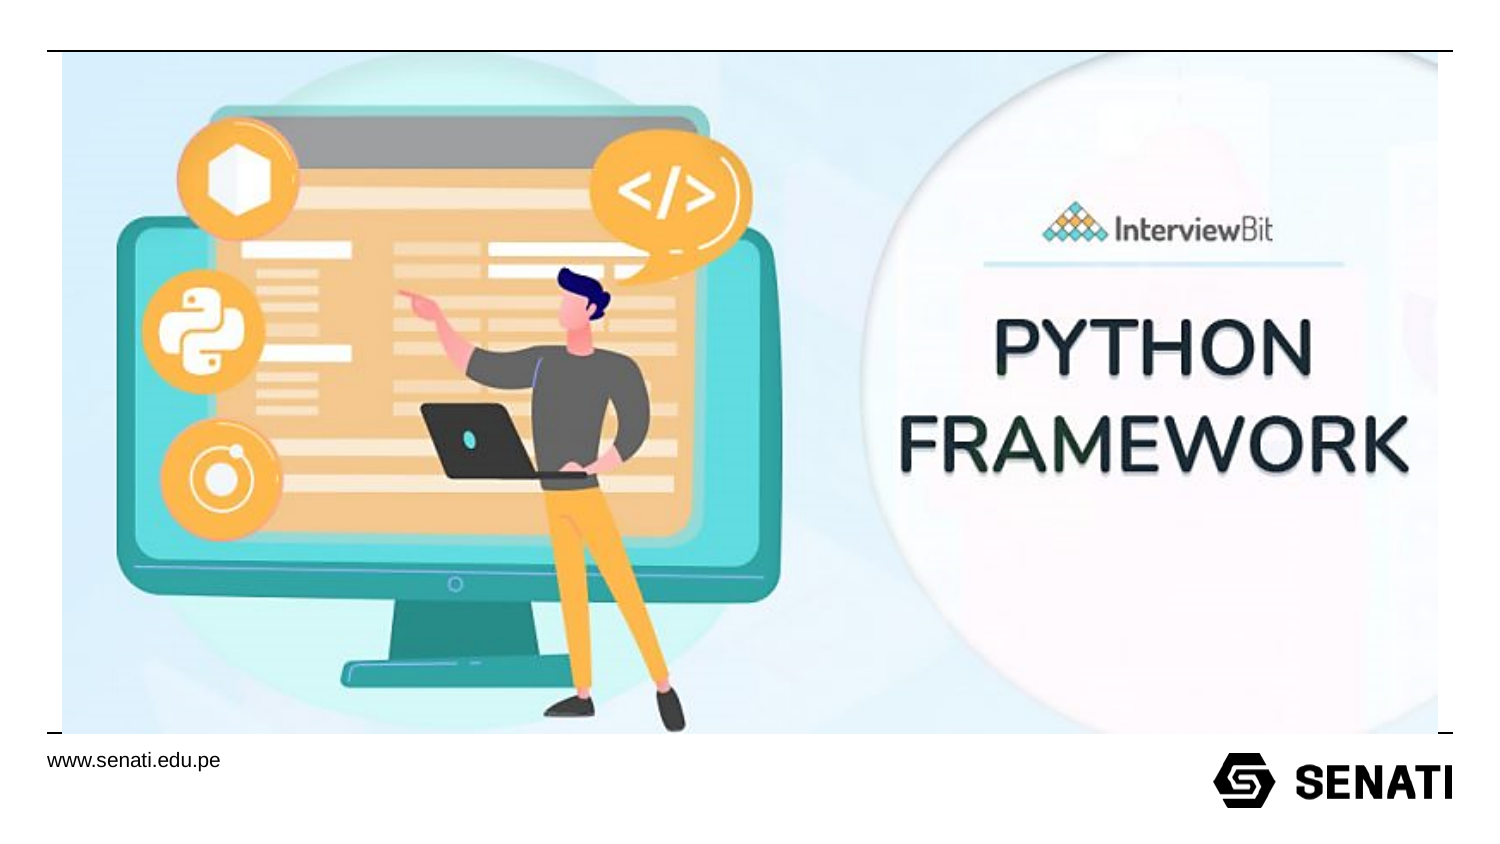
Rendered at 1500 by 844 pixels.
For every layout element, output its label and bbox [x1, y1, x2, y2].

picture [62, 52, 1438, 734]
